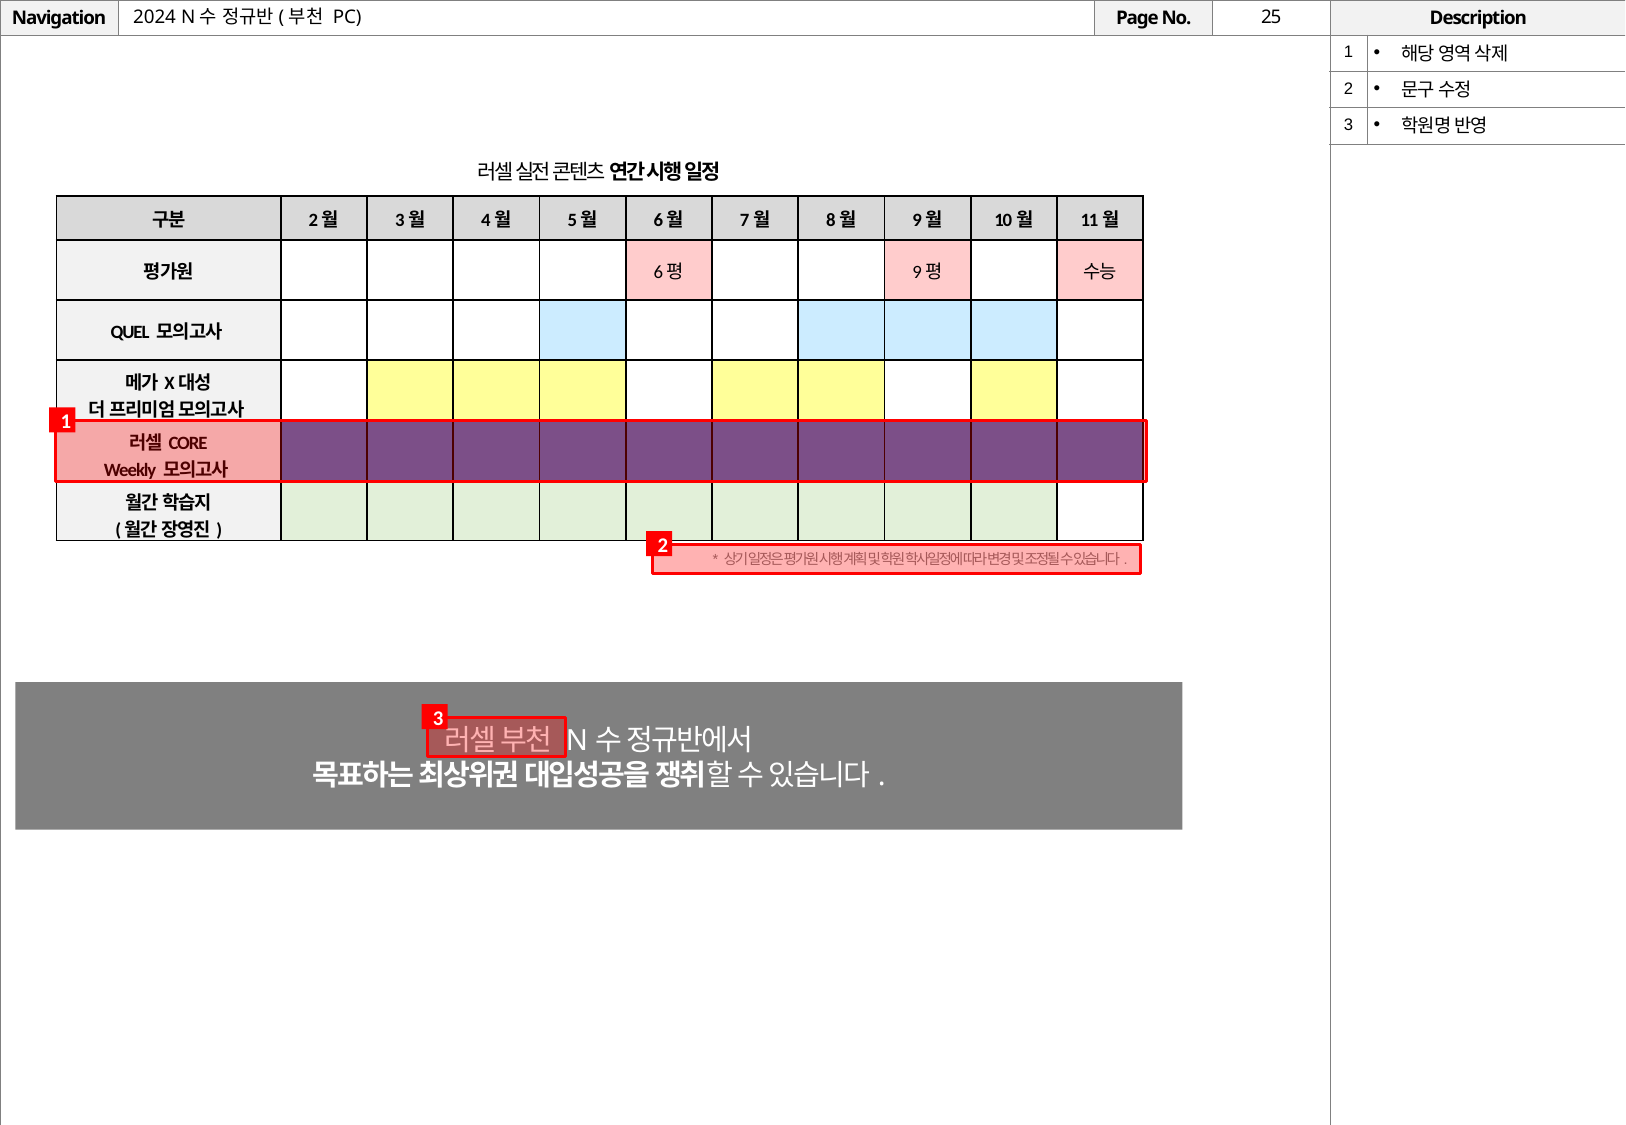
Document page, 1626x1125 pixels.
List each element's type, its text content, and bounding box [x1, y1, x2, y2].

table_header 4월 [454, 197, 539, 239]
table_cell [540, 301, 625, 359]
table_cell [799, 361, 884, 420]
table_cell [282, 482, 366, 540]
table_cell 2 [1329, 72, 1367, 107]
table_header 구분 [57, 197, 280, 239]
table_header 2월 [282, 197, 366, 239]
table_cell 문구 수정 [1368, 72, 1625, 107]
text_box 러셀 실전 콘텐츠 연간 시행 일정 [55, 151, 1143, 192]
table_cell [1058, 482, 1142, 540]
table_header 11월 [1058, 197, 1142, 239]
table_cell 학원명 반영 [1368, 108, 1625, 144]
table_header 9월 [885, 197, 970, 239]
table_cell 월간 학습지 (월간 장영진) [57, 482, 280, 540]
table_cell [454, 482, 539, 540]
table_cell [540, 241, 625, 299]
text_box * 상기 일정은 평가원 시행 계획 및 학원 학사일정에 따라 변경 및 조정될 수 있습니다. [56, 543, 1143, 576]
table_cell [972, 241, 1056, 299]
table_cell [972, 361, 1056, 420]
table_cell 메가X대성 더 프리미엄 모의고사 [57, 361, 280, 420]
text_box [427, 717, 566, 757]
text_box [652, 544, 1141, 574]
table_cell [713, 301, 797, 359]
table_cell [282, 301, 366, 359]
table_header 8월 [799, 197, 884, 239]
table_header 5월 [540, 197, 625, 239]
table_cell [627, 361, 711, 420]
table_cell [799, 301, 884, 359]
table_cell [627, 301, 711, 359]
table_cell [627, 482, 711, 540]
table_cell [799, 482, 884, 540]
table_cell [454, 241, 539, 299]
table_cell 3 [1329, 108, 1367, 144]
table_cell [368, 241, 452, 299]
table_cell [368, 361, 452, 420]
table_cell [713, 482, 797, 540]
table_cell [713, 241, 797, 299]
table_cell [368, 482, 452, 540]
table_cell [454, 361, 539, 420]
title 2024 N수 정규반(부천 PC) [118, 0, 1092, 36]
text_box 2 [645, 530, 673, 557]
text_box [55, 420, 1147, 482]
table_header 7월 [713, 197, 797, 239]
table_cell [972, 301, 1056, 359]
table_cell [799, 241, 884, 299]
table_cell 수능 [1058, 241, 1142, 299]
table_cell QUEL 모의고사 [57, 301, 280, 359]
table_header 6월 [627, 197, 711, 239]
table_cell [368, 301, 452, 359]
table_cell 9평 [885, 241, 970, 299]
table_cell [713, 361, 797, 420]
table_cell [540, 361, 625, 420]
text_box 3 [421, 703, 449, 730]
table_cell [1058, 361, 1142, 420]
text_box 러셀 부천 N수 정규반에서 목표하는 최상위권 대입성공을 쟁취할 수 있습니다. [15, 682, 1183, 830]
table_cell [454, 301, 539, 359]
text_box 1 [48, 406, 76, 433]
table_cell 6평 [627, 241, 711, 299]
table_header 10월 [972, 197, 1056, 239]
table_cell [1058, 301, 1142, 359]
table_cell [972, 482, 1056, 540]
table_cell 평가원 [57, 241, 280, 299]
table_header 해당 영역 삭제 [1368, 36, 1625, 71]
table_cell [885, 301, 970, 359]
table_cell [885, 361, 970, 420]
table_header 3월 [368, 197, 452, 239]
table_cell [885, 482, 970, 540]
table_cell [540, 482, 625, 540]
table_cell [282, 241, 366, 299]
table_header 1 [1329, 36, 1367, 71]
table_cell [282, 361, 366, 420]
